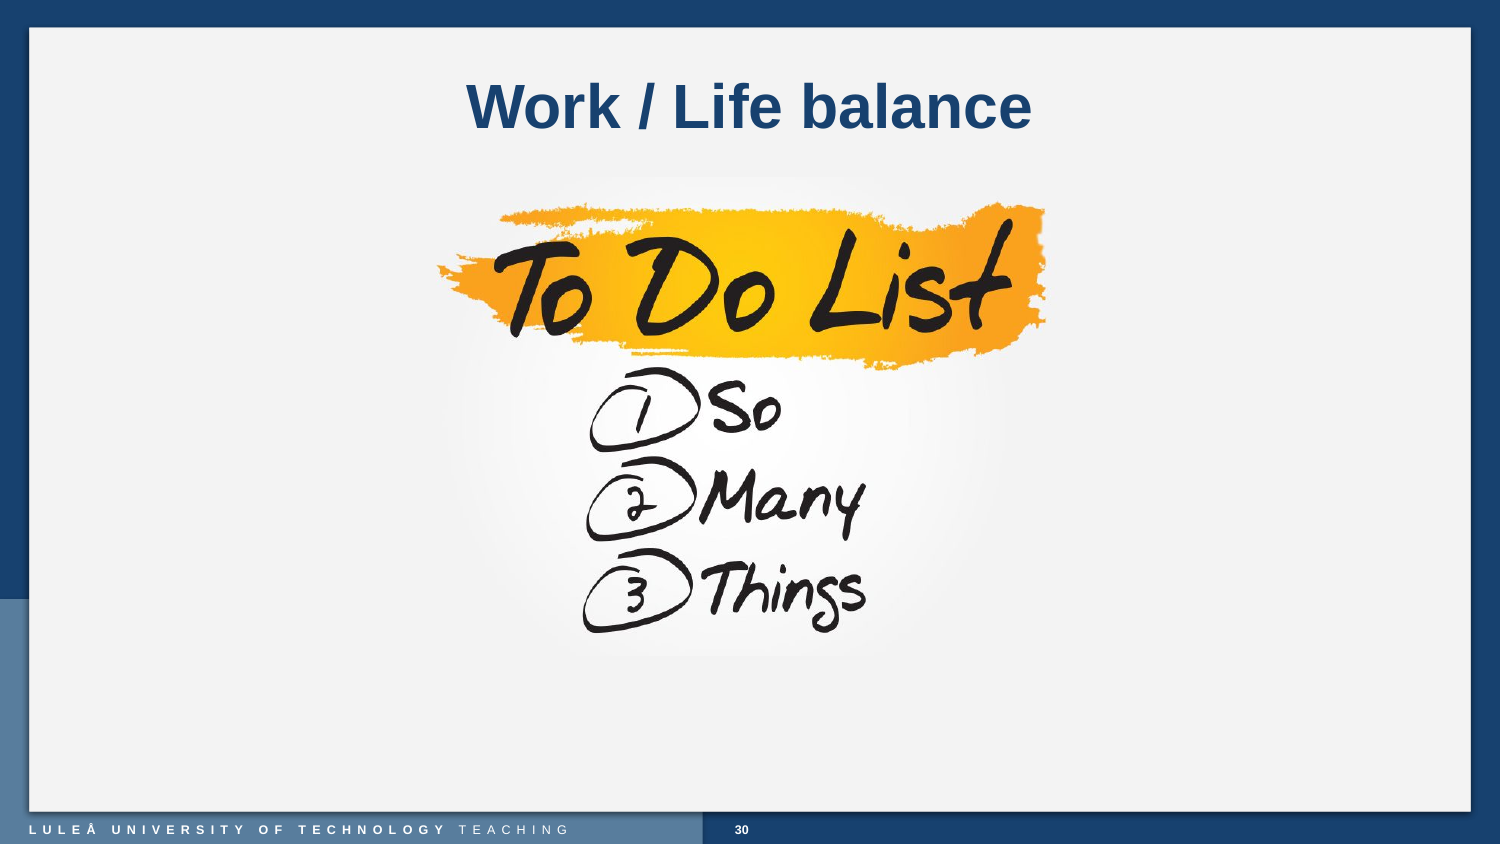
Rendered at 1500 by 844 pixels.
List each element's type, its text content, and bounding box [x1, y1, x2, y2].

text_box [29, 27, 1471, 812]
picture [338, 176, 1160, 656]
title Work / Life balance [53, 29, 1447, 178]
